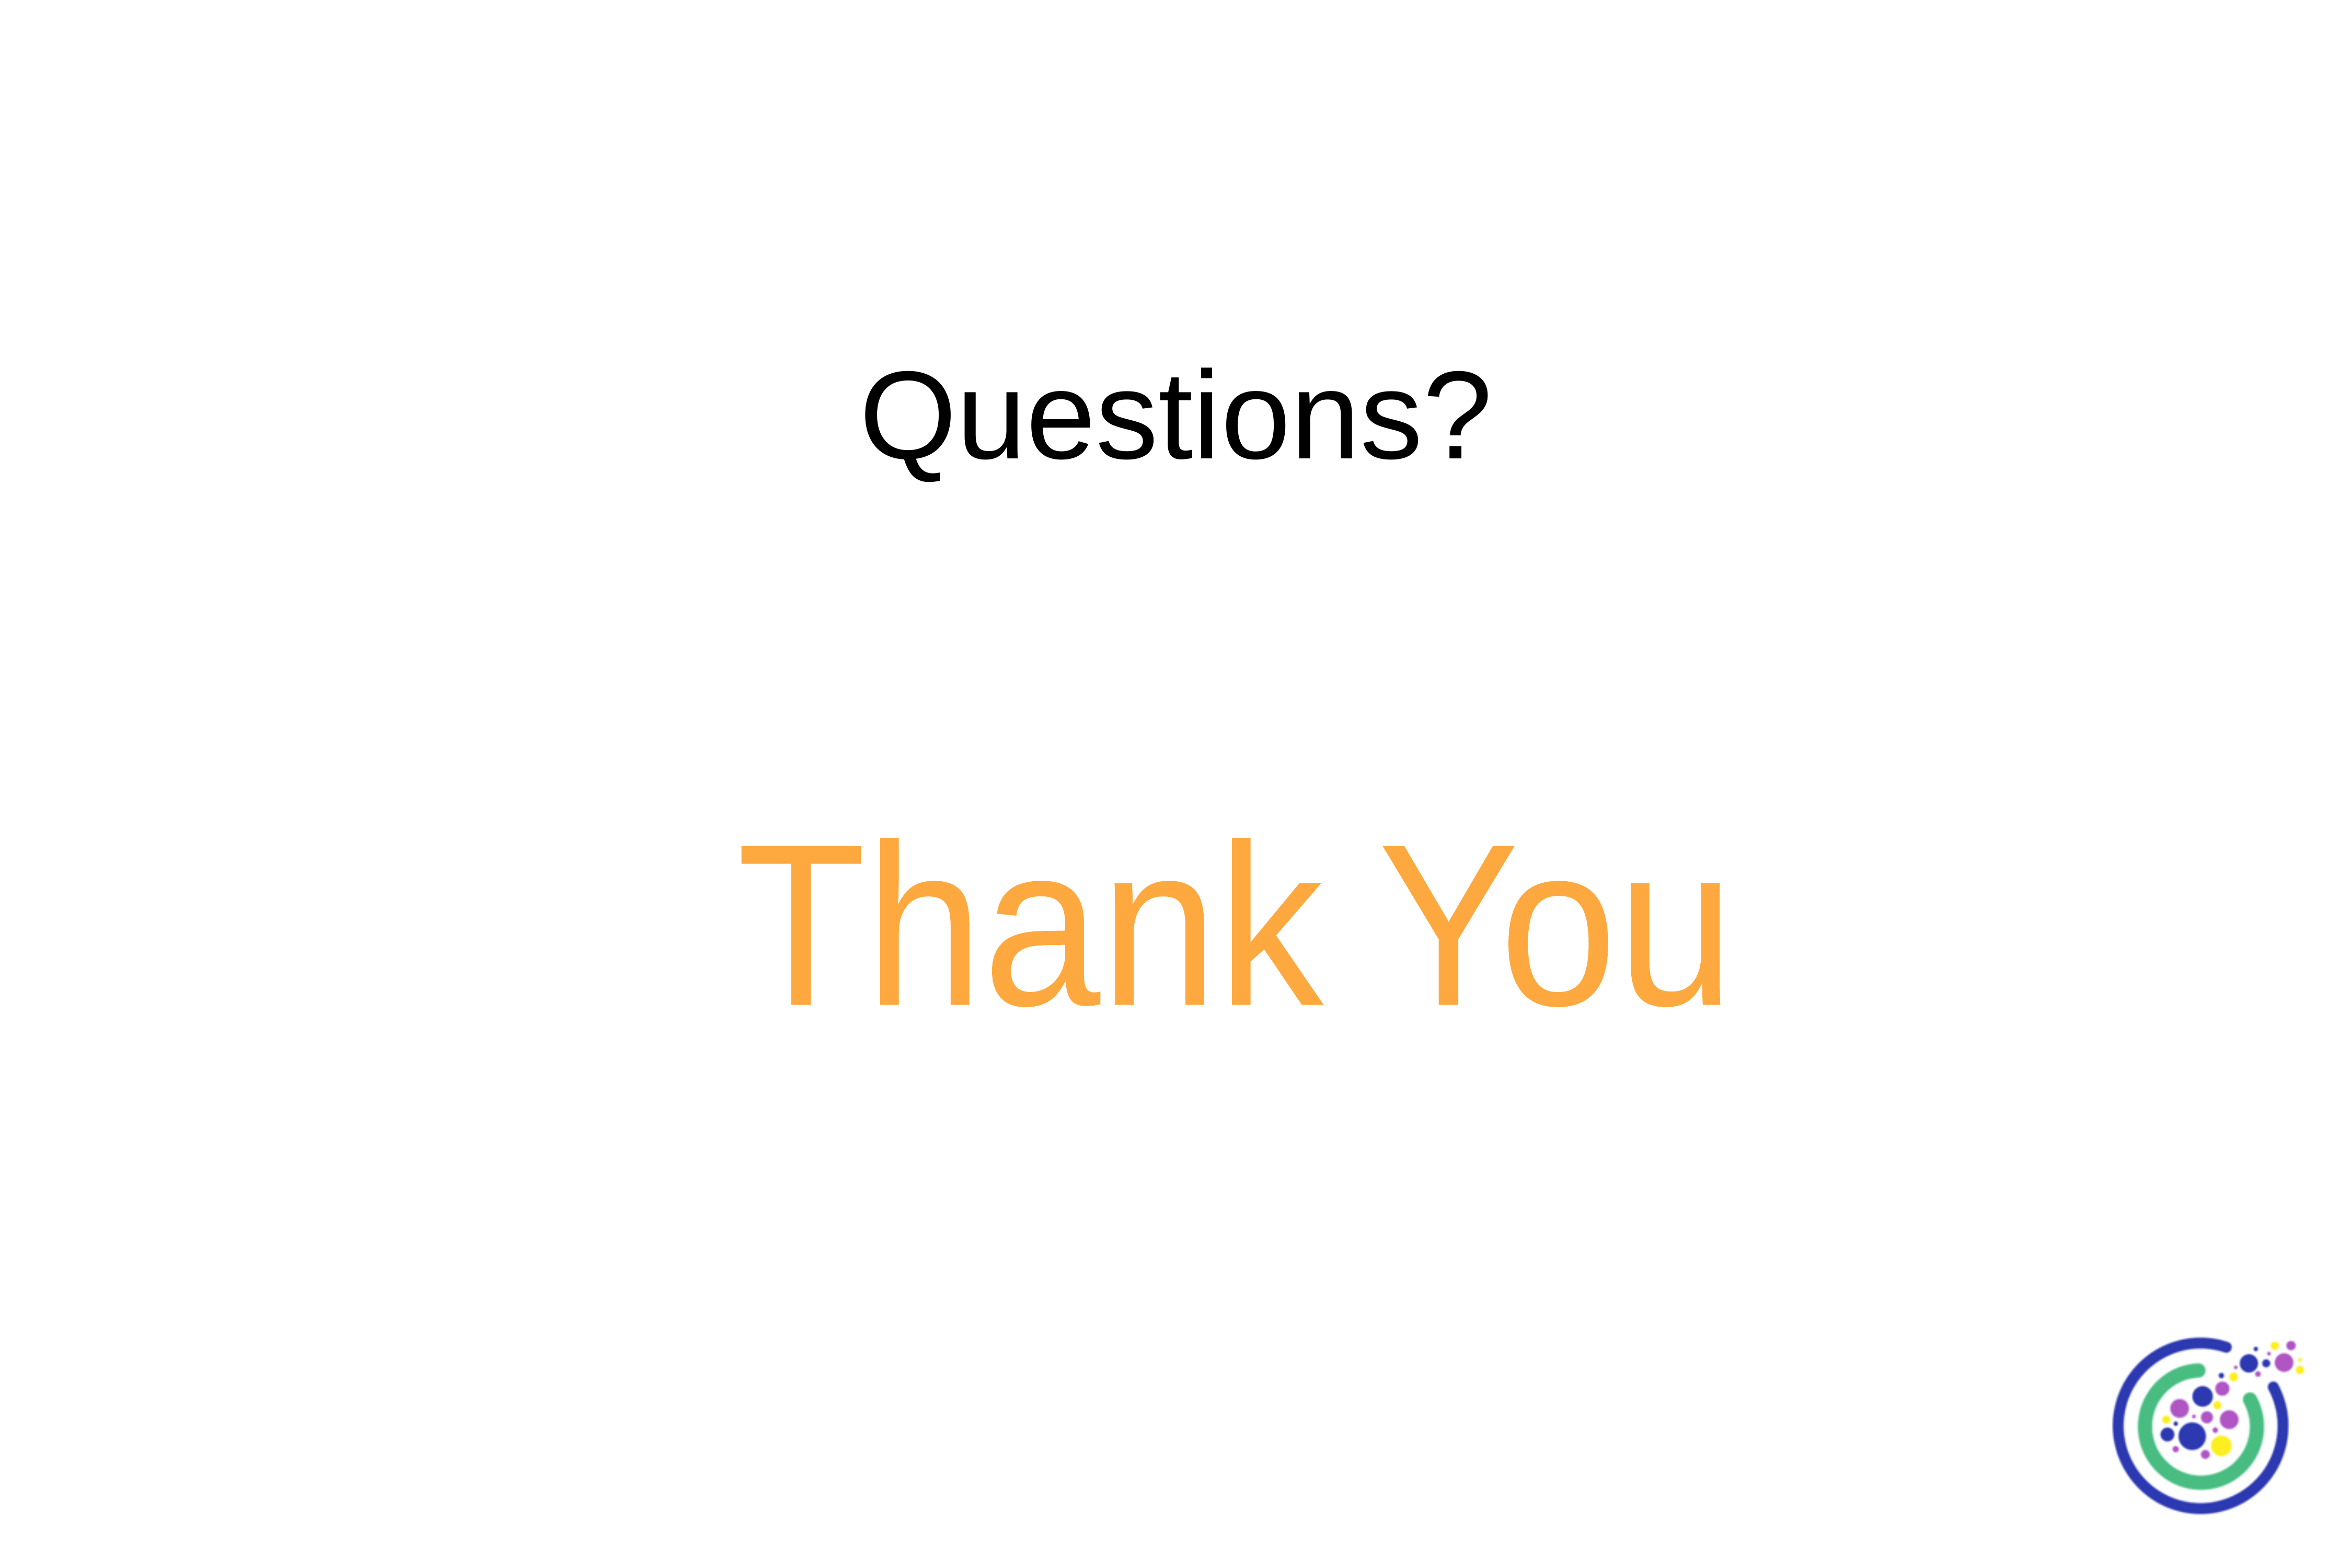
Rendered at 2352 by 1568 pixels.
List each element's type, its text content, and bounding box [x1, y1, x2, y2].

picture [2067, 1283, 2352, 1568]
title Questions? [80, 280, 2272, 537]
